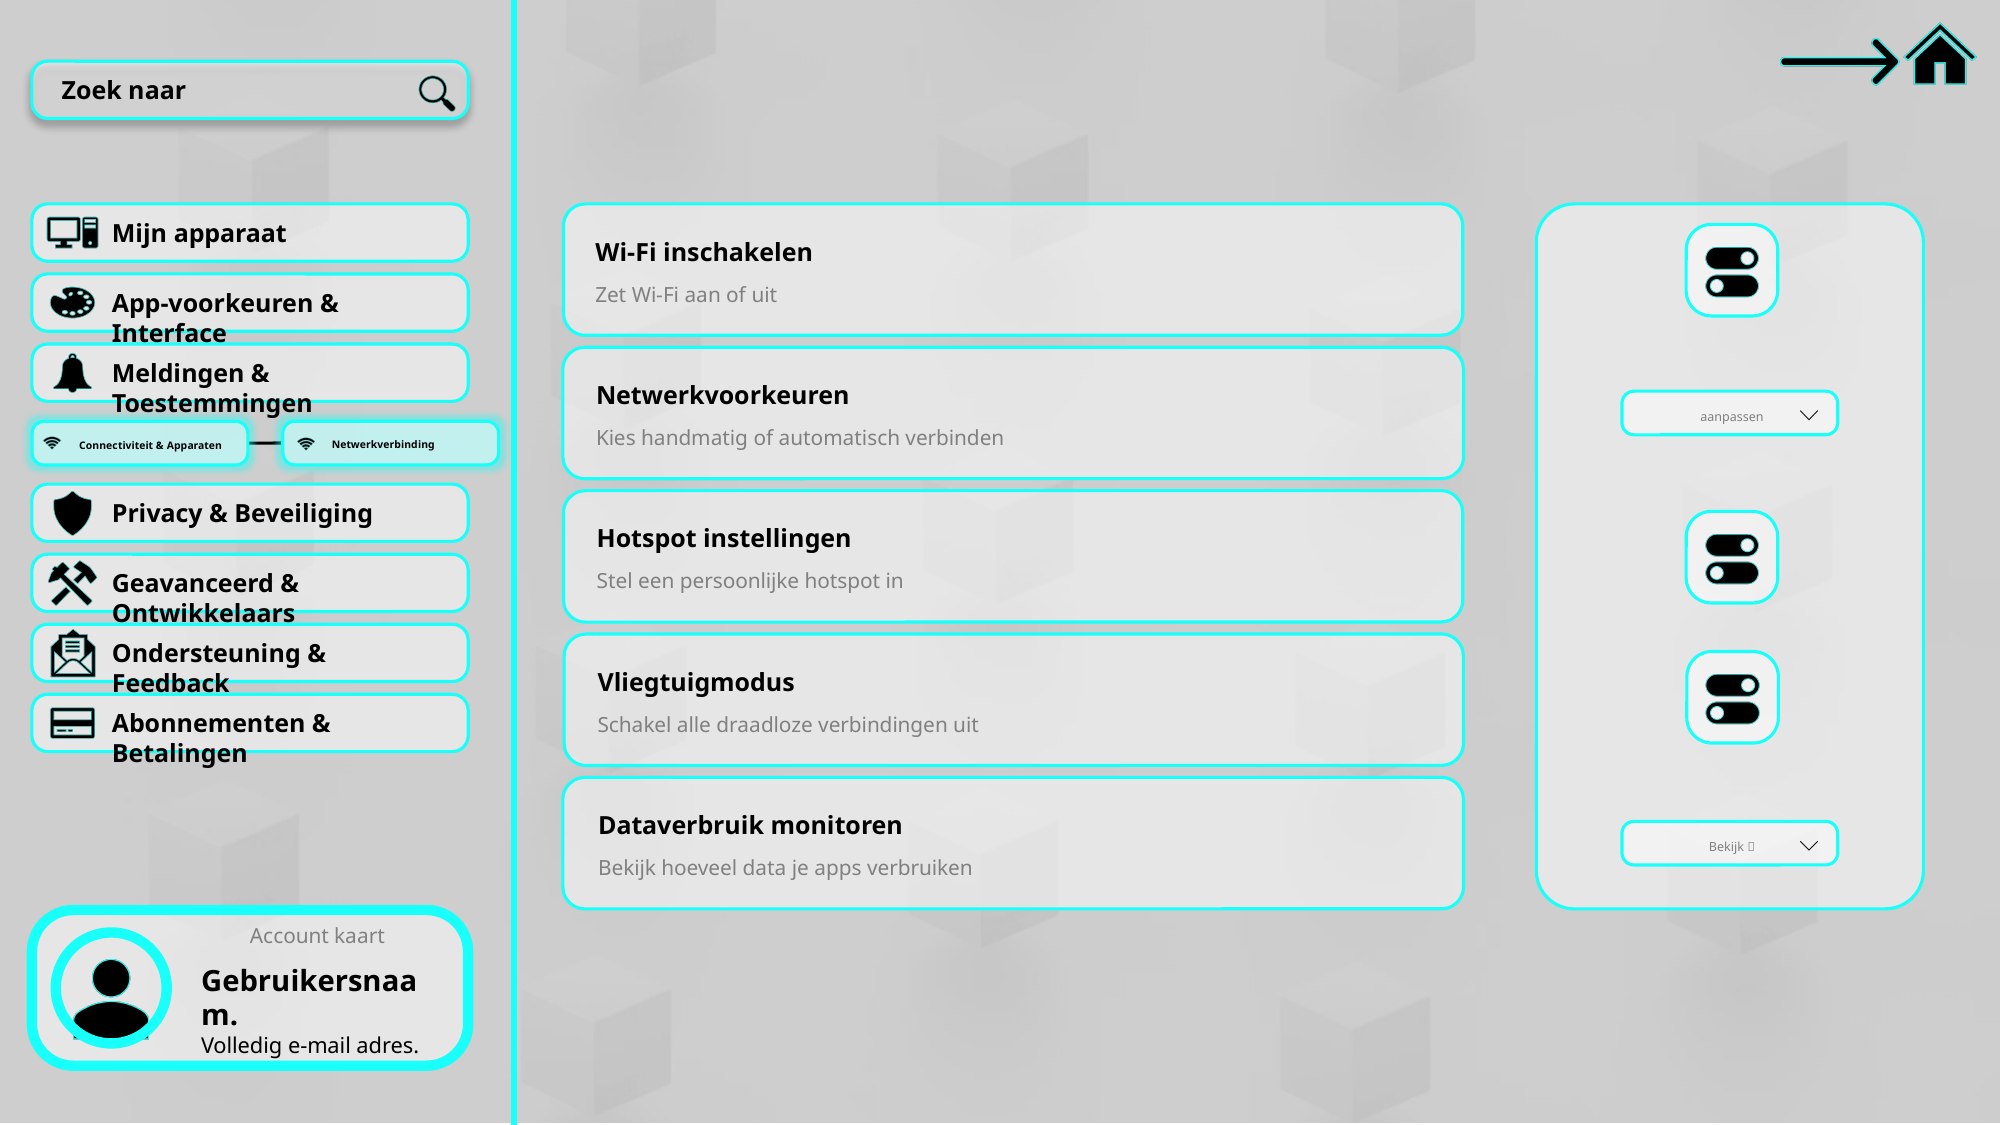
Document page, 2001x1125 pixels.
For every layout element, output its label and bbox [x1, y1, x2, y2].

text_box [31, 693, 469, 753]
text_box [1686, 650, 1779, 744]
text_box [1685, 510, 1779, 604]
text_box [1621, 820, 1839, 866]
text_box [31, 623, 469, 683]
text_box [31, 273, 469, 332]
picture [0, 0, 2000, 1124]
text_box [31, 203, 469, 262]
text_box [31, 60, 469, 119]
text_box [1621, 390, 1839, 436]
text_box [562, 490, 1464, 623]
text_box [31, 343, 469, 402]
text_box [31, 420, 249, 466]
text_box [562, 203, 1464, 336]
text_box [1775, 0, 1982, 126]
text_box [562, 346, 1464, 480]
text_box [562, 776, 1464, 910]
text_box [282, 420, 509, 466]
text_box [1685, 223, 1779, 317]
text_box [563, 633, 1464, 766]
text_box [31, 553, 479, 612]
text_box [31, 483, 469, 542]
text_box [31, 909, 469, 1067]
